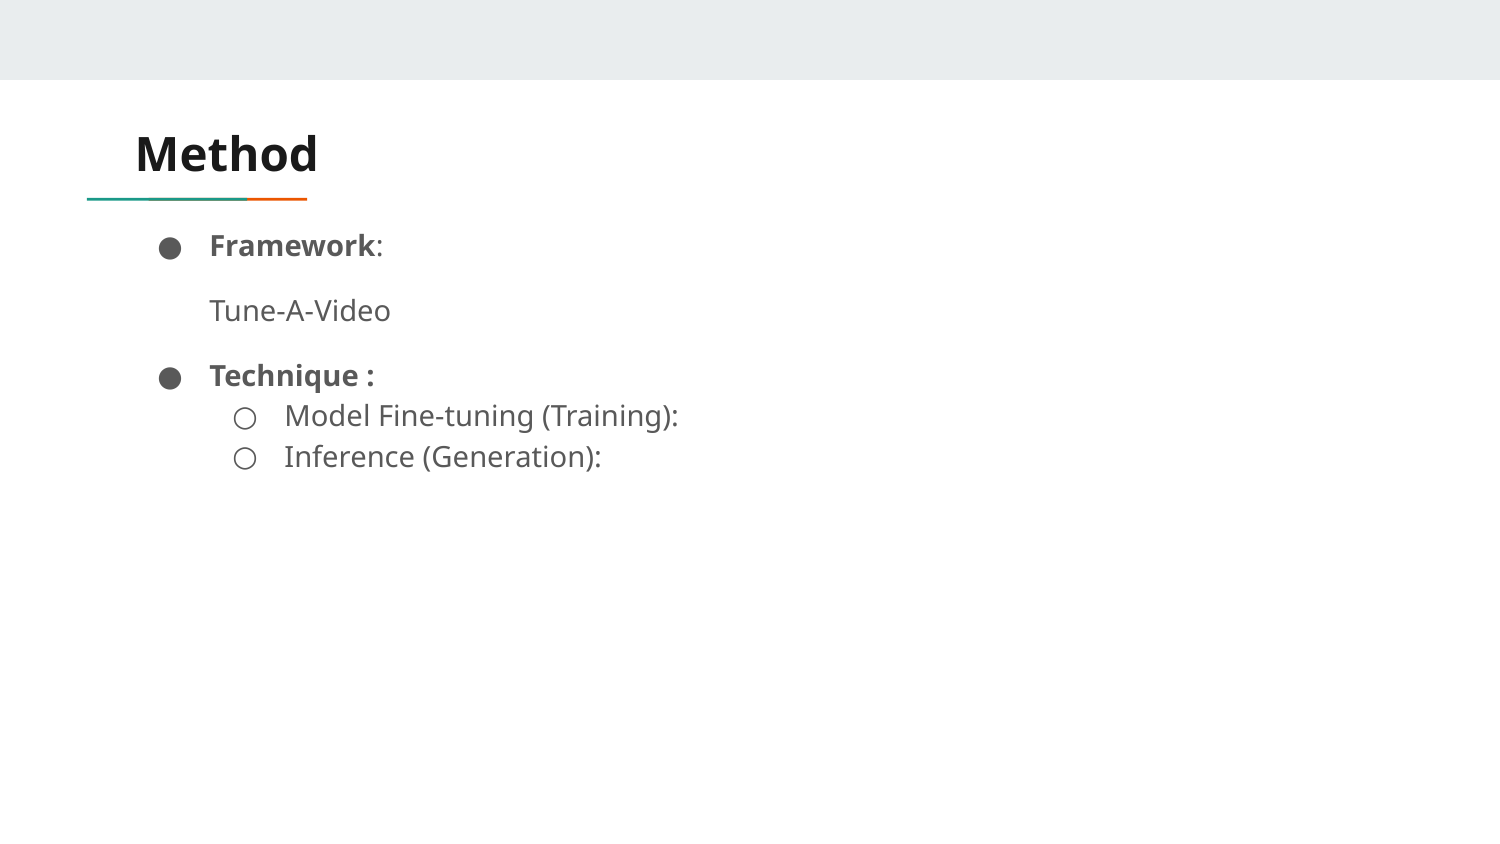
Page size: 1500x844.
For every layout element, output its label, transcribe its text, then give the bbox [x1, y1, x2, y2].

list Framework: Tune-A-Video Technique : Model Fine-tuning (Training): Inference (Generation): [119, 207, 1447, 708]
title Method [119, 108, 1381, 197]
